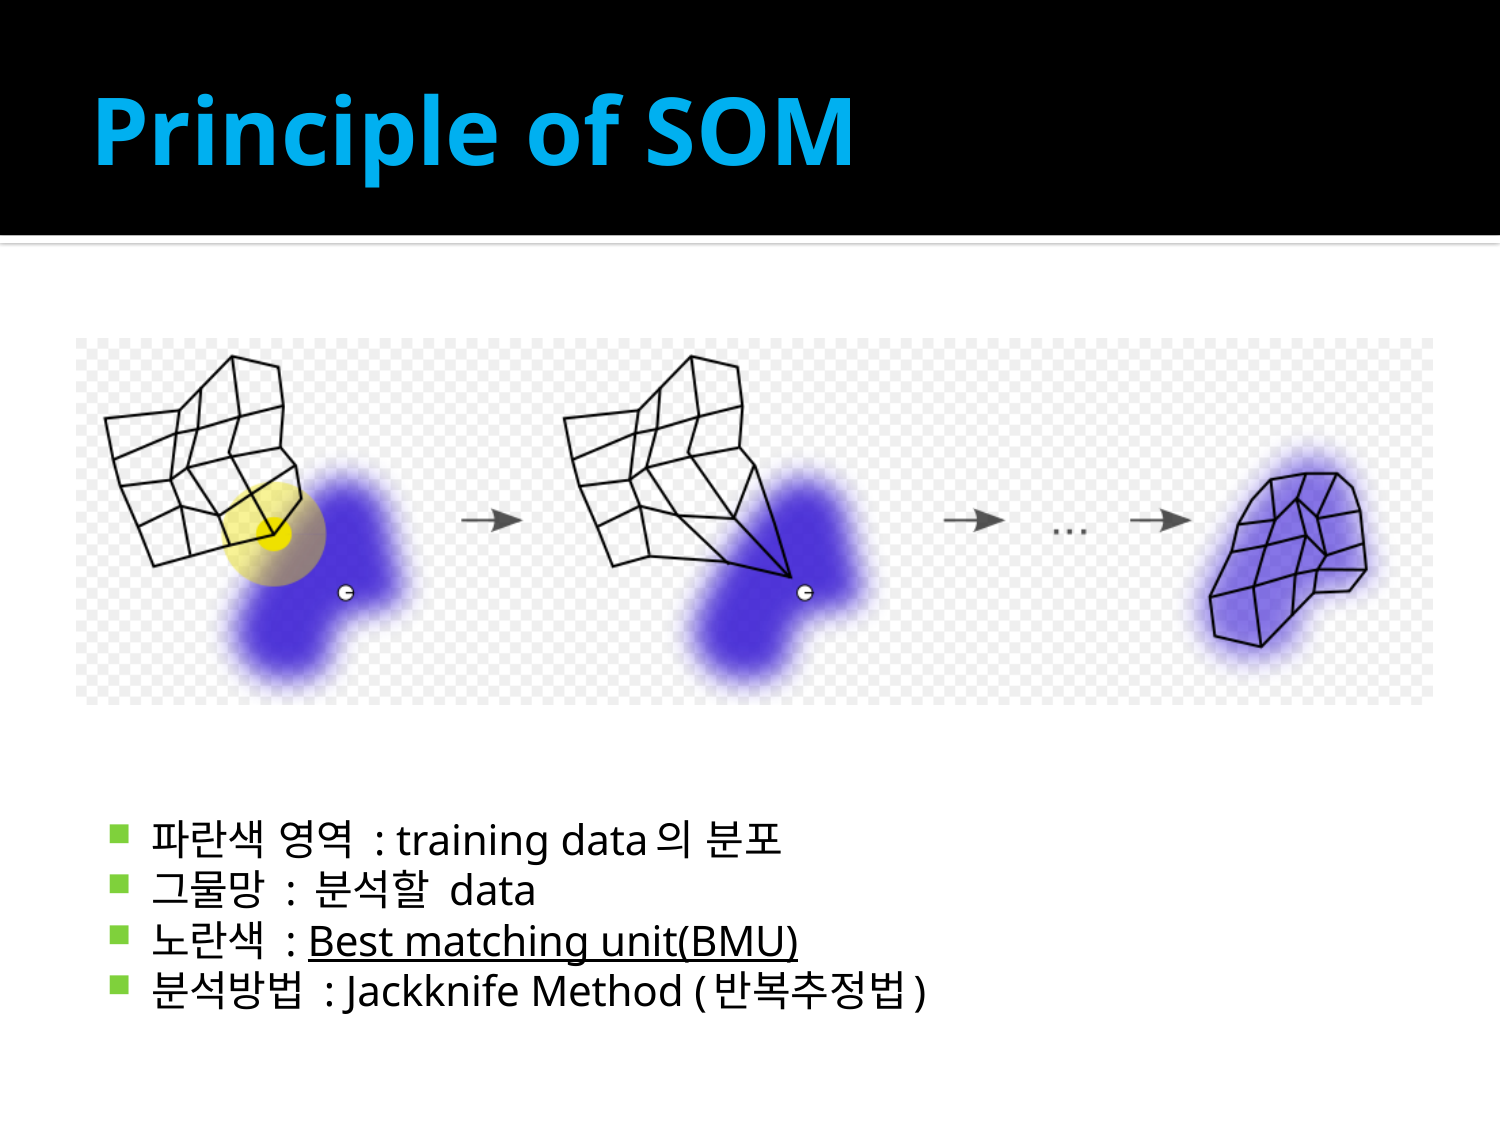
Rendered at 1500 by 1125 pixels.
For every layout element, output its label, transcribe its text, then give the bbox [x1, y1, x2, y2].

title Principle of SOM [75, 24, 1425, 231]
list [76, 338, 1433, 705]
list 파란색 영역 : training data의 분포 그물망 : 분석할 data 노란색 : Best matching unit(BMU) 분석방법 : Jackknife Method (반복추정법) [75, 798, 1447, 1024]
